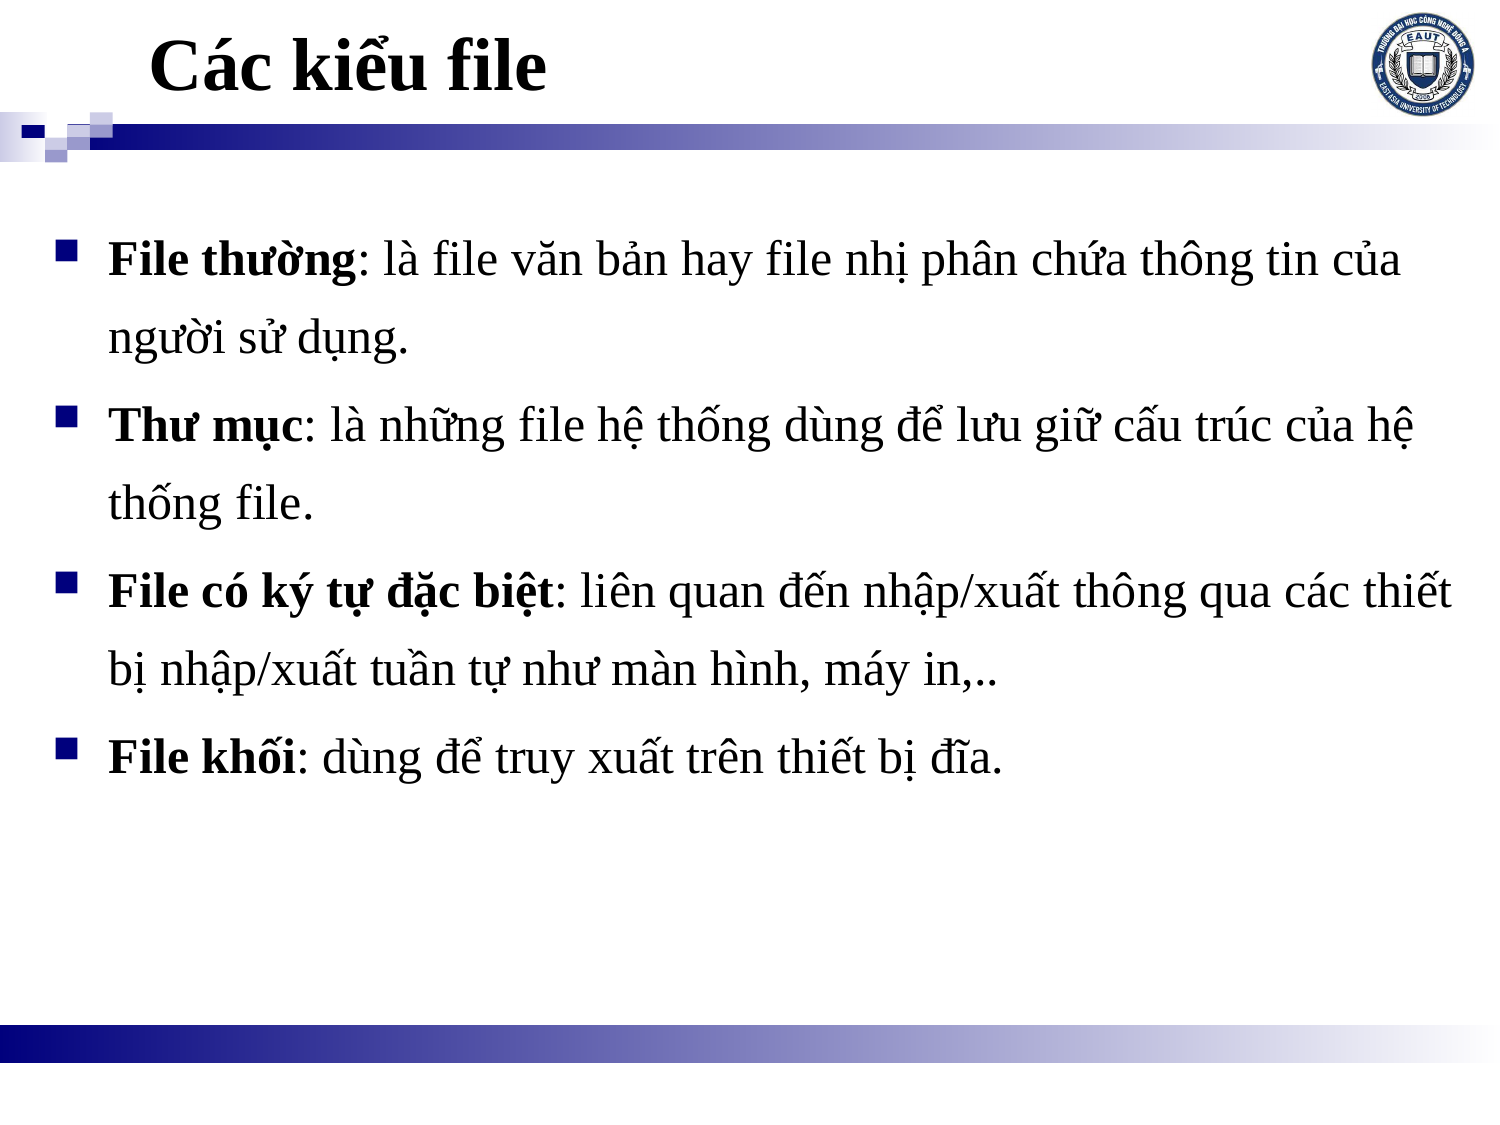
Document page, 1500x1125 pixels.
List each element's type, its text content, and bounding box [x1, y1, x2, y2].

list File thường: là file văn bản hay file nhị phân chứa thông tin của người sử dụng. Thư mục: là những file hệ thống dùng để lưu giữ cấu trúc của hệ thống file. File có ký tự đặc biệt: liên quan đến nhập/xuất thông qua các thiết bị nhập/xuất tuần tự như màn hình, máy in,.. File khối: dùng để truy xuất trên thiết bị đĩa. [37, 200, 1488, 993]
title Các kiểu file [133, 7, 1484, 133]
